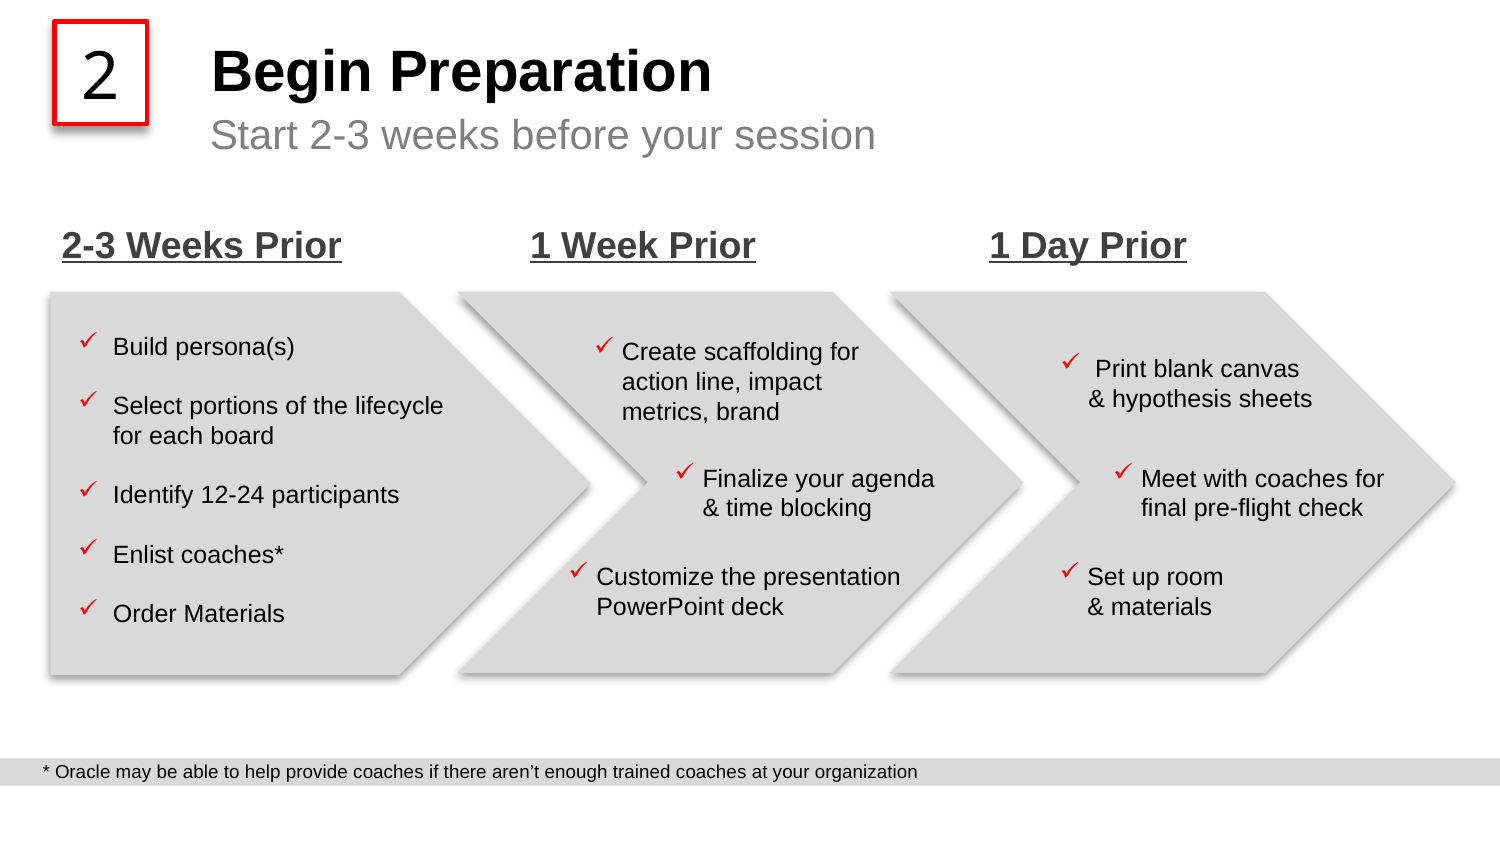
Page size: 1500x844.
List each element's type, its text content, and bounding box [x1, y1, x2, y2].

text_box Create scaffolding for action line, impact metrics, brand [579, 327, 880, 433]
text_box Customize the presentation PowerPoint deck [553, 553, 921, 628]
text_box [887, 289, 1458, 675]
text_box Finalize your agenda & time blocking [659, 454, 964, 530]
text_box [475, 574, 881, 675]
text_box [475, 364, 593, 603]
text_box [574, 336, 1026, 588]
text_box 2-3 Weeks Prior 1 Week Prior 1 Day Prior [61, 206, 1428, 282]
text_box Meet with coaches for final pre-flight check [1098, 454, 1404, 530]
text_box Print blank canvas & hypothesis sheets [1045, 344, 1331, 420]
list Build persona(s) Select portions of the lifecycle for each board Identify 12-24 participants Enlist coaches* Order Materials [78, 330, 475, 681]
text_box 2 [52, 19, 149, 126]
text_box * Oracle may be able to help provide coaches if there aren’t enough trained coaches at your organization [42, 759, 922, 817]
text_box [48, 289, 441, 678]
title Begin Preparation [211, 33, 1467, 104]
text_box Set up room & materials [1044, 553, 1262, 628]
text_box [455, 289, 871, 417]
list Start 2-3 weeks before your session [210, 108, 1471, 161]
